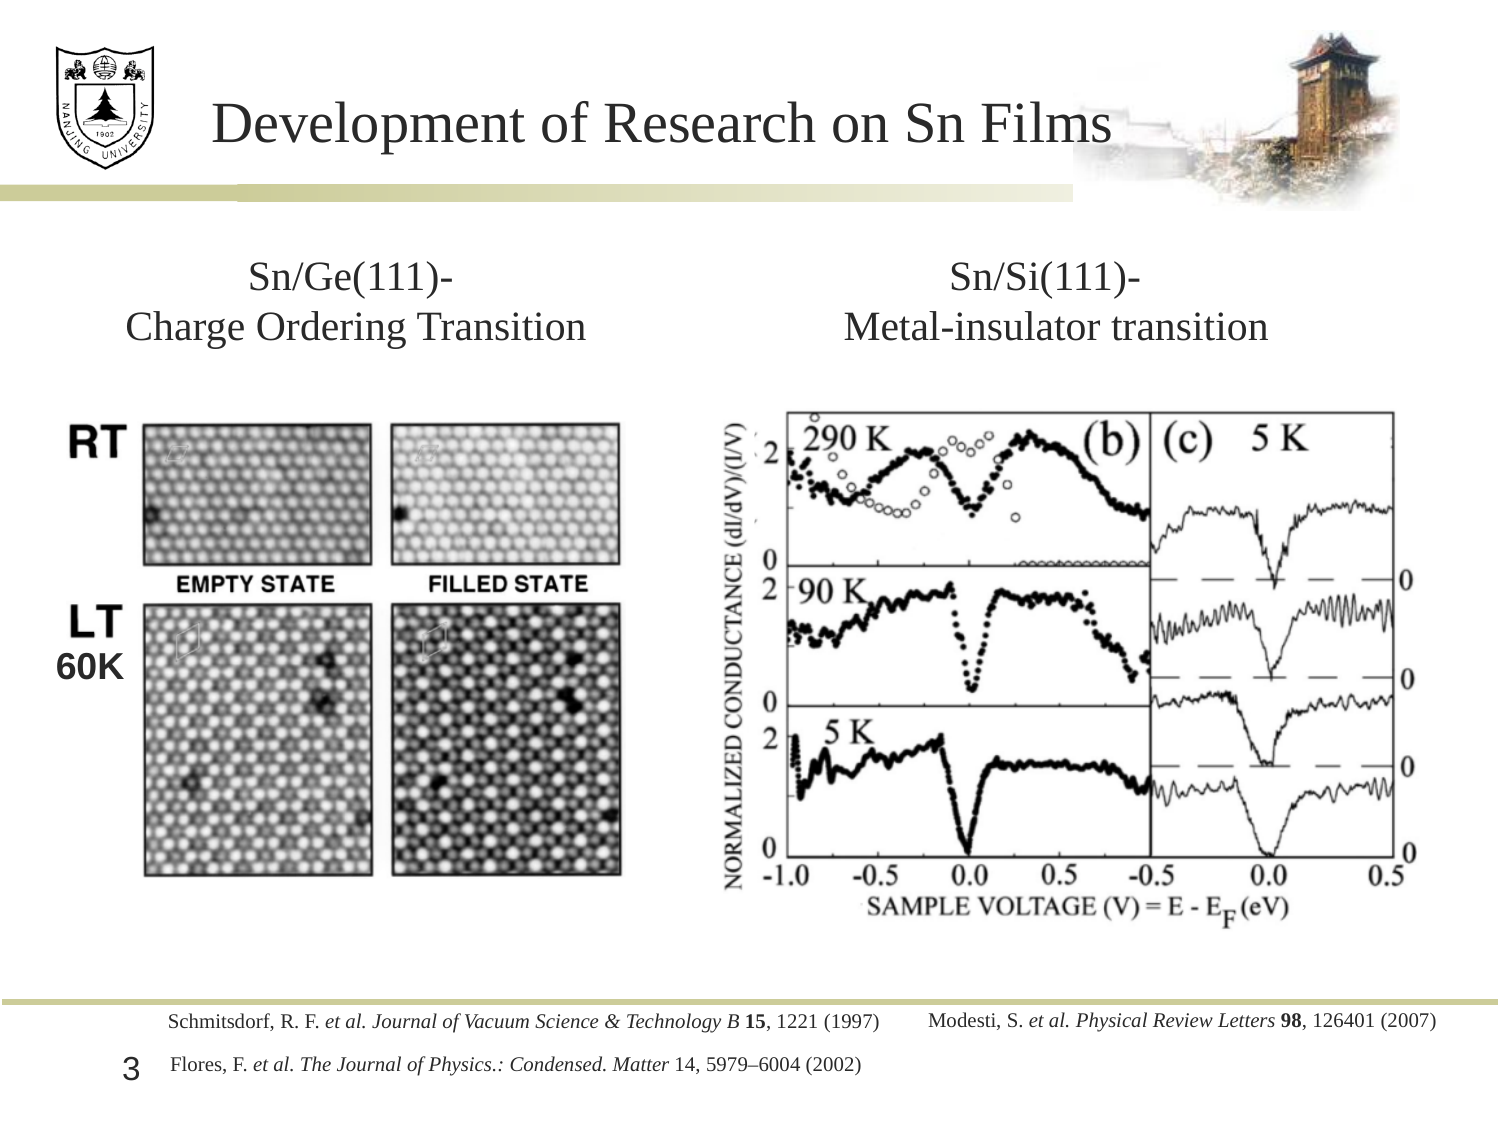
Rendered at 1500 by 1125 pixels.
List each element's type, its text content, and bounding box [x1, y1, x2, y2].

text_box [710, 408, 1439, 943]
text_box Development of Research on Sn Films [197, 76, 1164, 162]
picture [2, 999, 913, 1005]
slide_number 3 [2, 1039, 156, 1115]
picture [1073, 30, 1400, 211]
text_box Modesti, S. et al. Physical Review Letters 98, 126401 (2007) [913, 999, 1470, 1039]
picture [1470, 999, 1498, 1005]
picture [50, 42, 160, 173]
text_box Flores, F. et al. The Journal of Physics.: Condensed. Matter 14, 5979–6004 (2002) [155, 1042, 952, 1083]
text_box Schmitsdorf, R. F. et al. Journal of Vacuum Science & Technology B 15, 1221 (1997) [153, 1000, 912, 1041]
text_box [40, 416, 628, 879]
